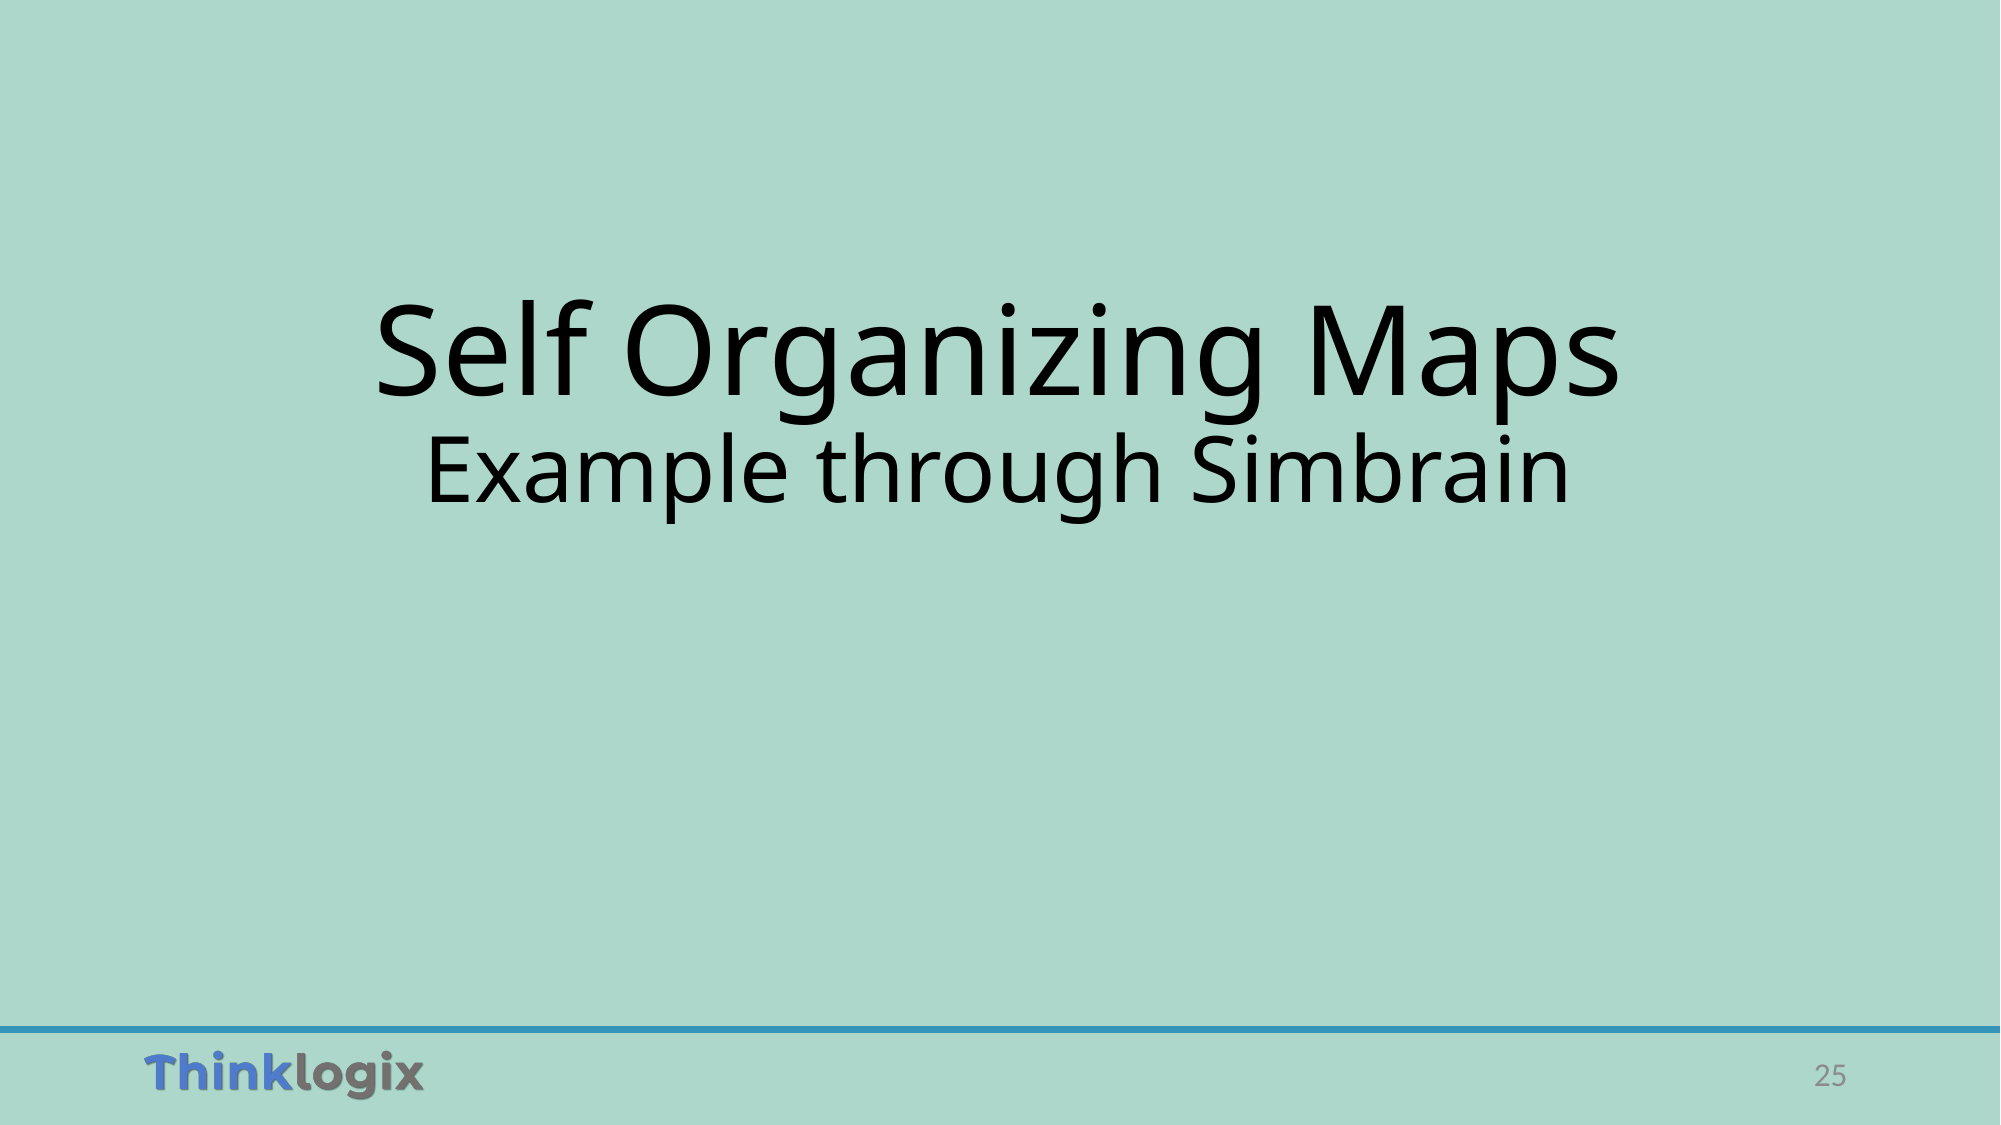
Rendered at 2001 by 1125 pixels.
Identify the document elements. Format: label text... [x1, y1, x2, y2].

slide_number 25 [1412, 1042, 1863, 1103]
title Self Organizing Maps Example through Simbrain [136, 280, 1862, 749]
picture [115, 1036, 456, 1109]
